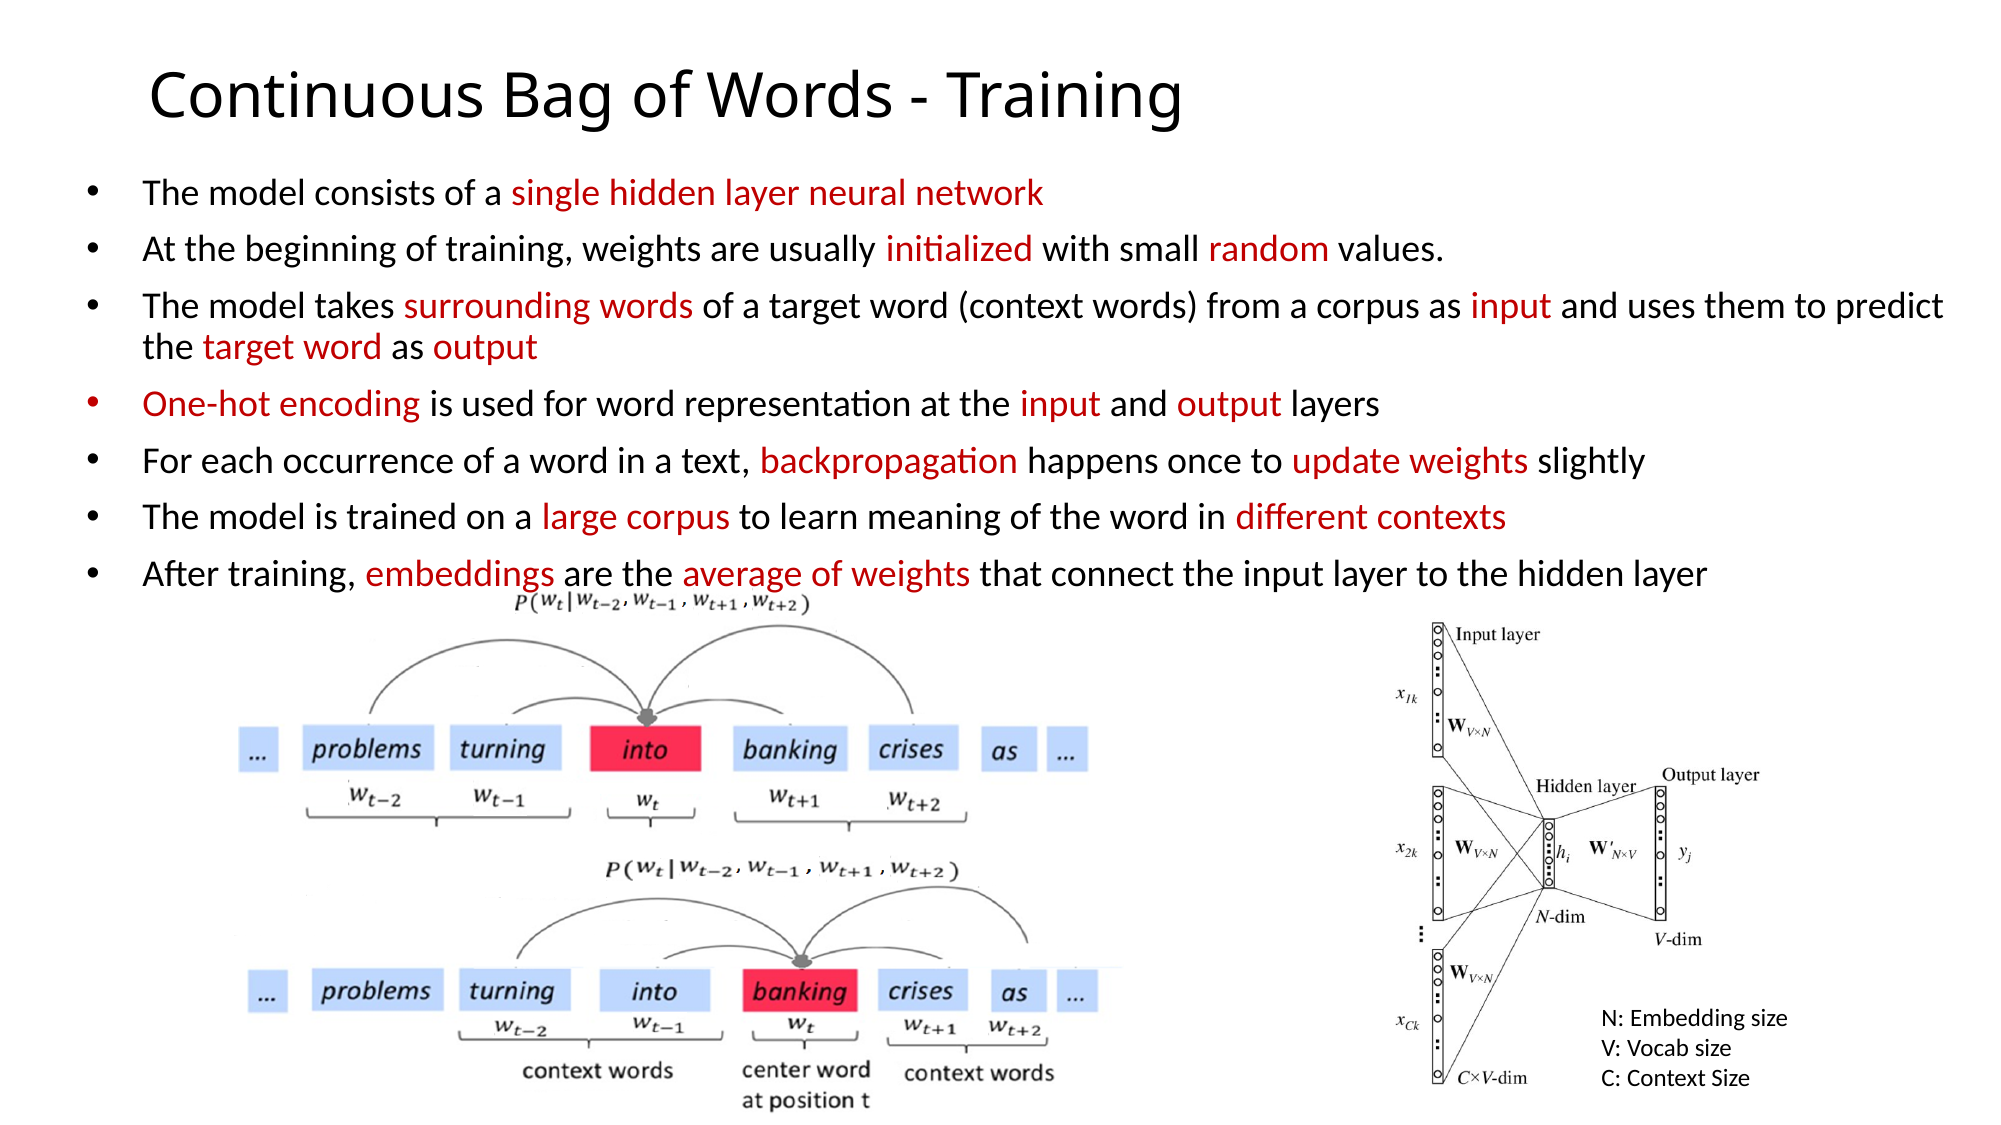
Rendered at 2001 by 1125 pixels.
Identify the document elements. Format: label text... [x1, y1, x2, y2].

title Continuous Bag of Words - Training [133, 54, 1653, 140]
picture [1380, 608, 1761, 1100]
list The model consists of a single hidden layer neural network At the beginning of training, weights are usually initialized with small random values. The model takes surrounding words of a target word (context words) from a corpus as input and uses them to predict the target word as output One-hot encoding is used for word representation at the input and output layers For each occurrence of a word in a text, backpropagation happens once to update weights slightly The model is trained on a large corpus to learn meaning of the word in different contexts After training, embeddings are the average of weights that connect the input layer to the hidden layer [71, 164, 1985, 605]
text_box N: Embedding size V: Vocab size C: Context Size [1761, 993, 1897, 1099]
picture [204, 840, 1124, 1125]
picture [238, 570, 1092, 837]
